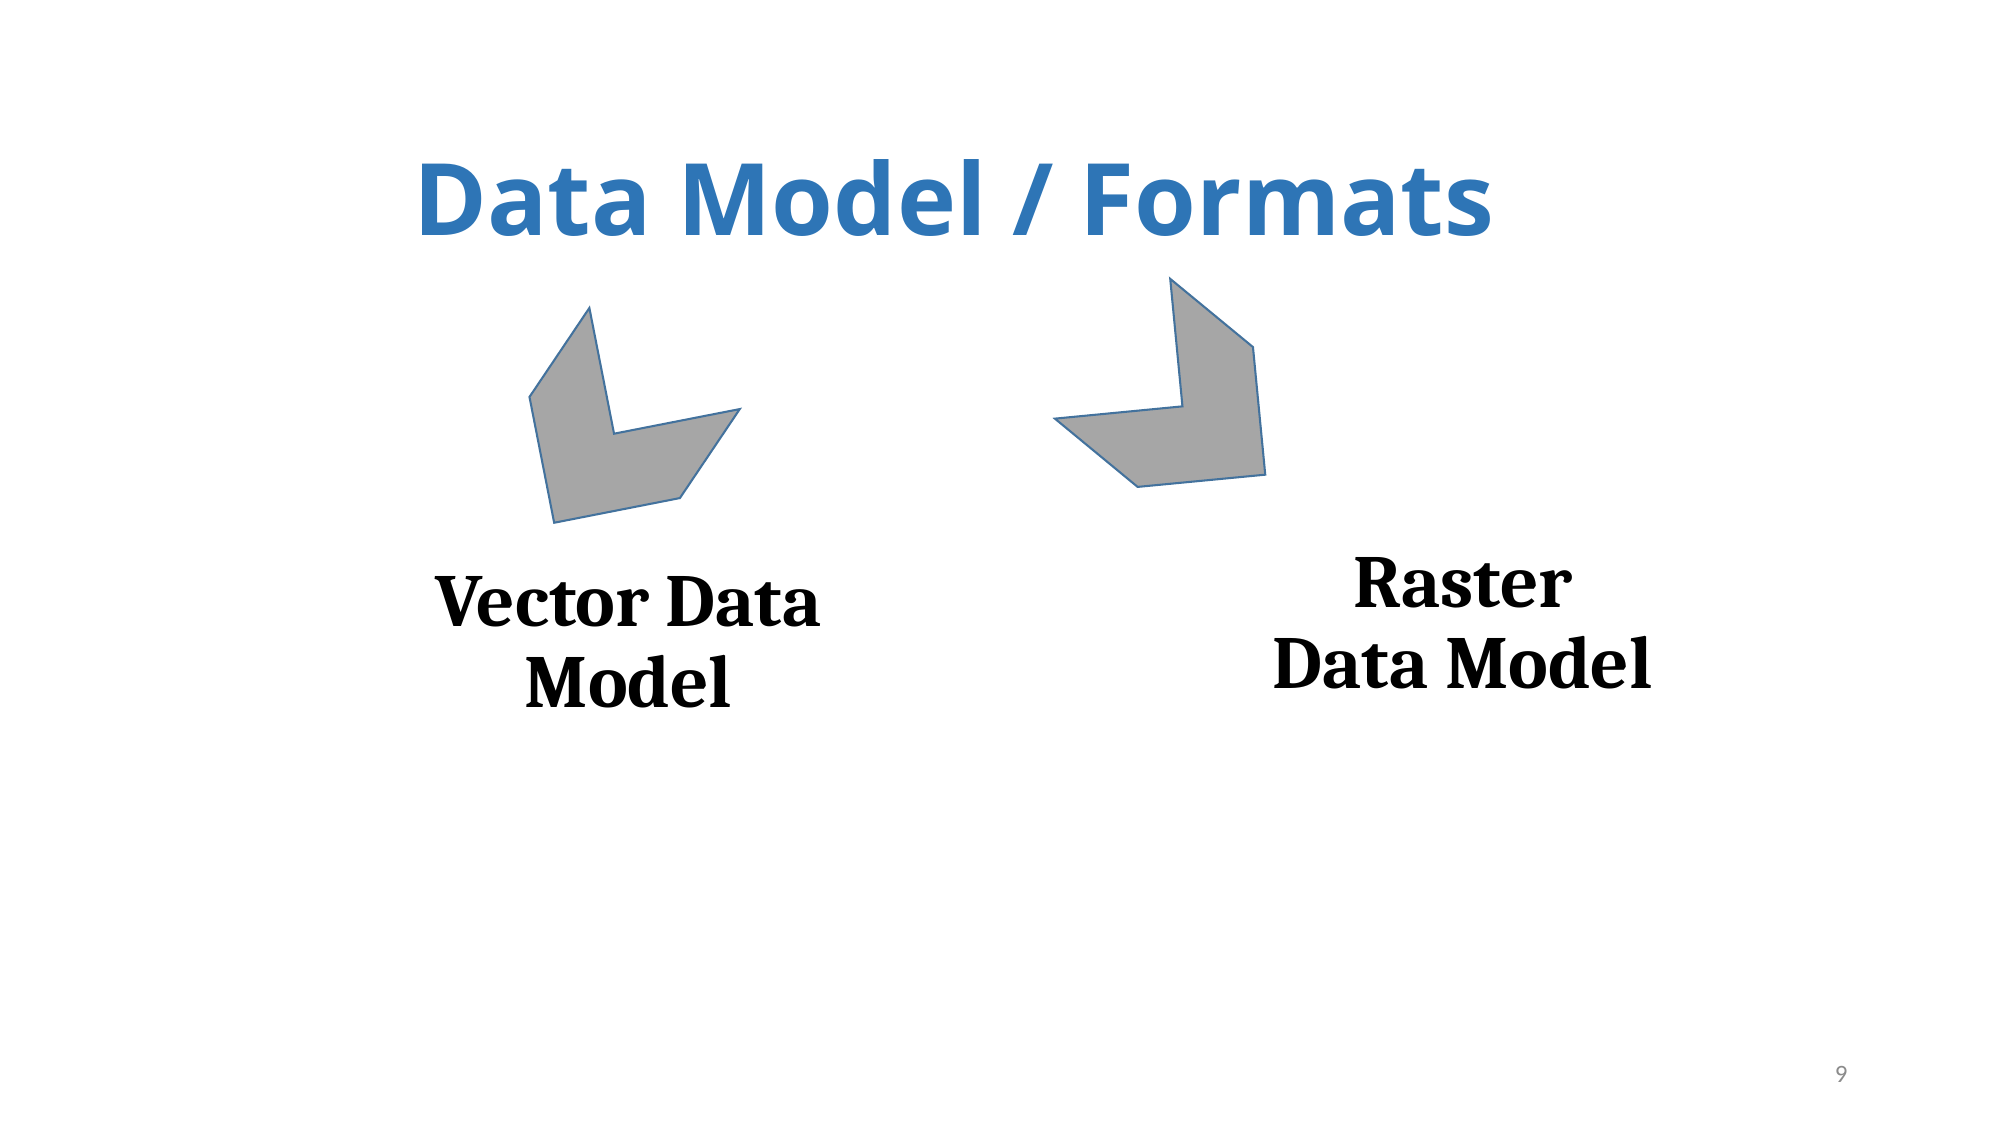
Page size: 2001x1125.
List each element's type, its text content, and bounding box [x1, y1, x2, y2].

text_box [528, 305, 743, 524]
text_box Vector Data Model [410, 525, 847, 761]
text_box [1052, 276, 1267, 488]
text_box Raster Data Model [1177, 544, 1749, 704]
title Data Model / Formats [91, 94, 1817, 313]
slide_number 9 [1412, 1042, 1863, 1103]
